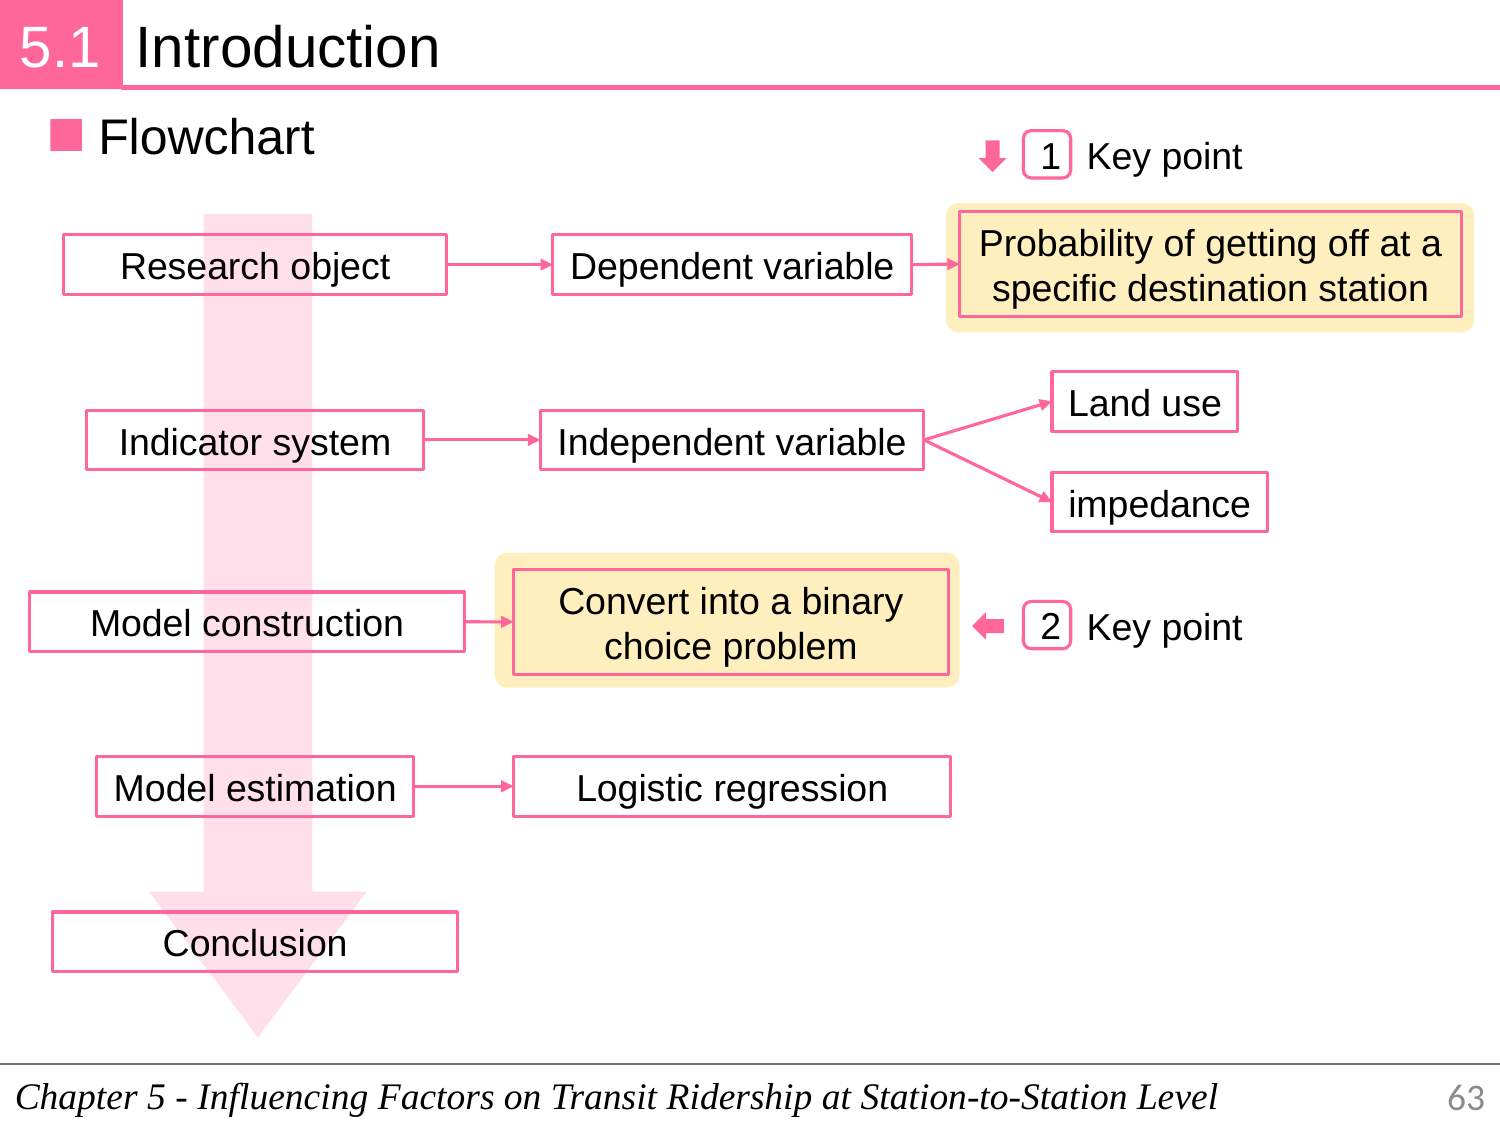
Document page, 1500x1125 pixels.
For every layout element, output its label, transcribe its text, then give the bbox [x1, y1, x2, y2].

text_box [970, 609, 1005, 643]
text_box Key point [1071, 124, 1258, 185]
text_box [202, 652, 314, 756]
text_box 2 [1022, 600, 1072, 650]
text_box Indicator system [86, 410, 424, 470]
text_box Model estimation [96, 756, 414, 817]
text_box [945, 201, 1476, 334]
text_box Logistic regression [513, 756, 951, 817]
text_box Land use [1052, 371, 1238, 432]
text_box [202, 470, 314, 591]
text_box Key point [1071, 595, 1258, 656]
text_box Chapter 5 - Influencing Factors on Transit Ridership at Station-to-Station Level [0, 1065, 1162, 1125]
text_box Probability of getting off at a specific destination station [959, 211, 1462, 317]
text_box Model construction [29, 591, 465, 652]
text_box [493, 551, 961, 689]
text_box Dependent variable [552, 234, 912, 295]
text_box 1 [1022, 129, 1072, 180]
text_box Independent variable [540, 410, 923, 470]
text_box [976, 139, 1010, 174]
text_box [147, 817, 369, 911]
text_box Conclusion [52, 911, 458, 972]
text_box Research object [63, 234, 447, 295]
text_box Convert into a binary choice problem [513, 569, 949, 675]
text_box [202, 295, 314, 410]
text_box Introduction [121, 1, 1500, 85]
text_box [207, 972, 309, 1040]
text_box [50, 96, 332, 173]
text_box [202, 213, 314, 234]
slide_number 63 [1162, 1065, 1500, 1125]
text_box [923, 401, 1052, 439]
text_box impedance [1051, 472, 1268, 532]
text_box 5.1 [0, 0, 121, 87]
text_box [923, 439, 1052, 503]
